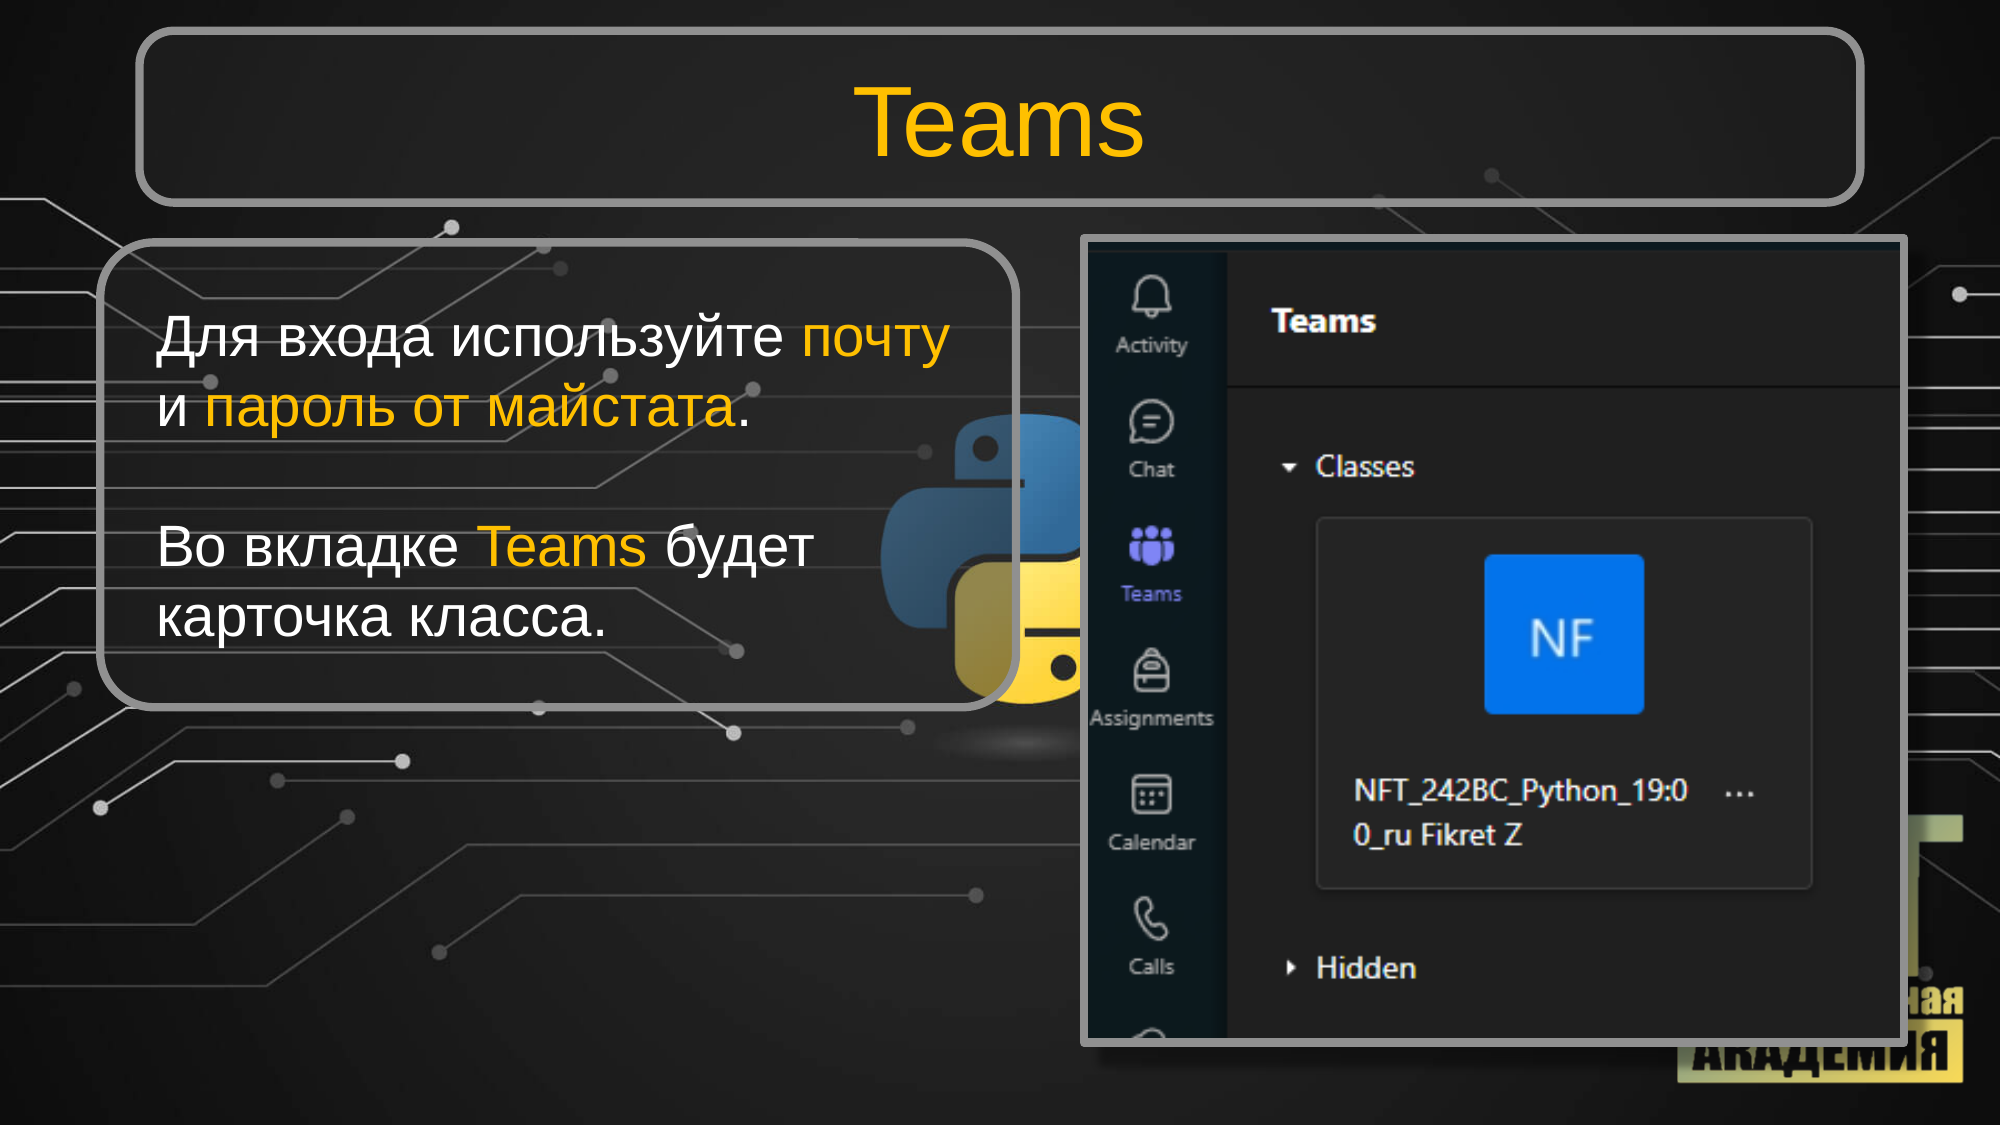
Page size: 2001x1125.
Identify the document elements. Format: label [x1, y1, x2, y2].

text_box [100, 242, 1017, 708]
text_box [139, 30, 1861, 203]
picture [0, 0, 2000, 1125]
